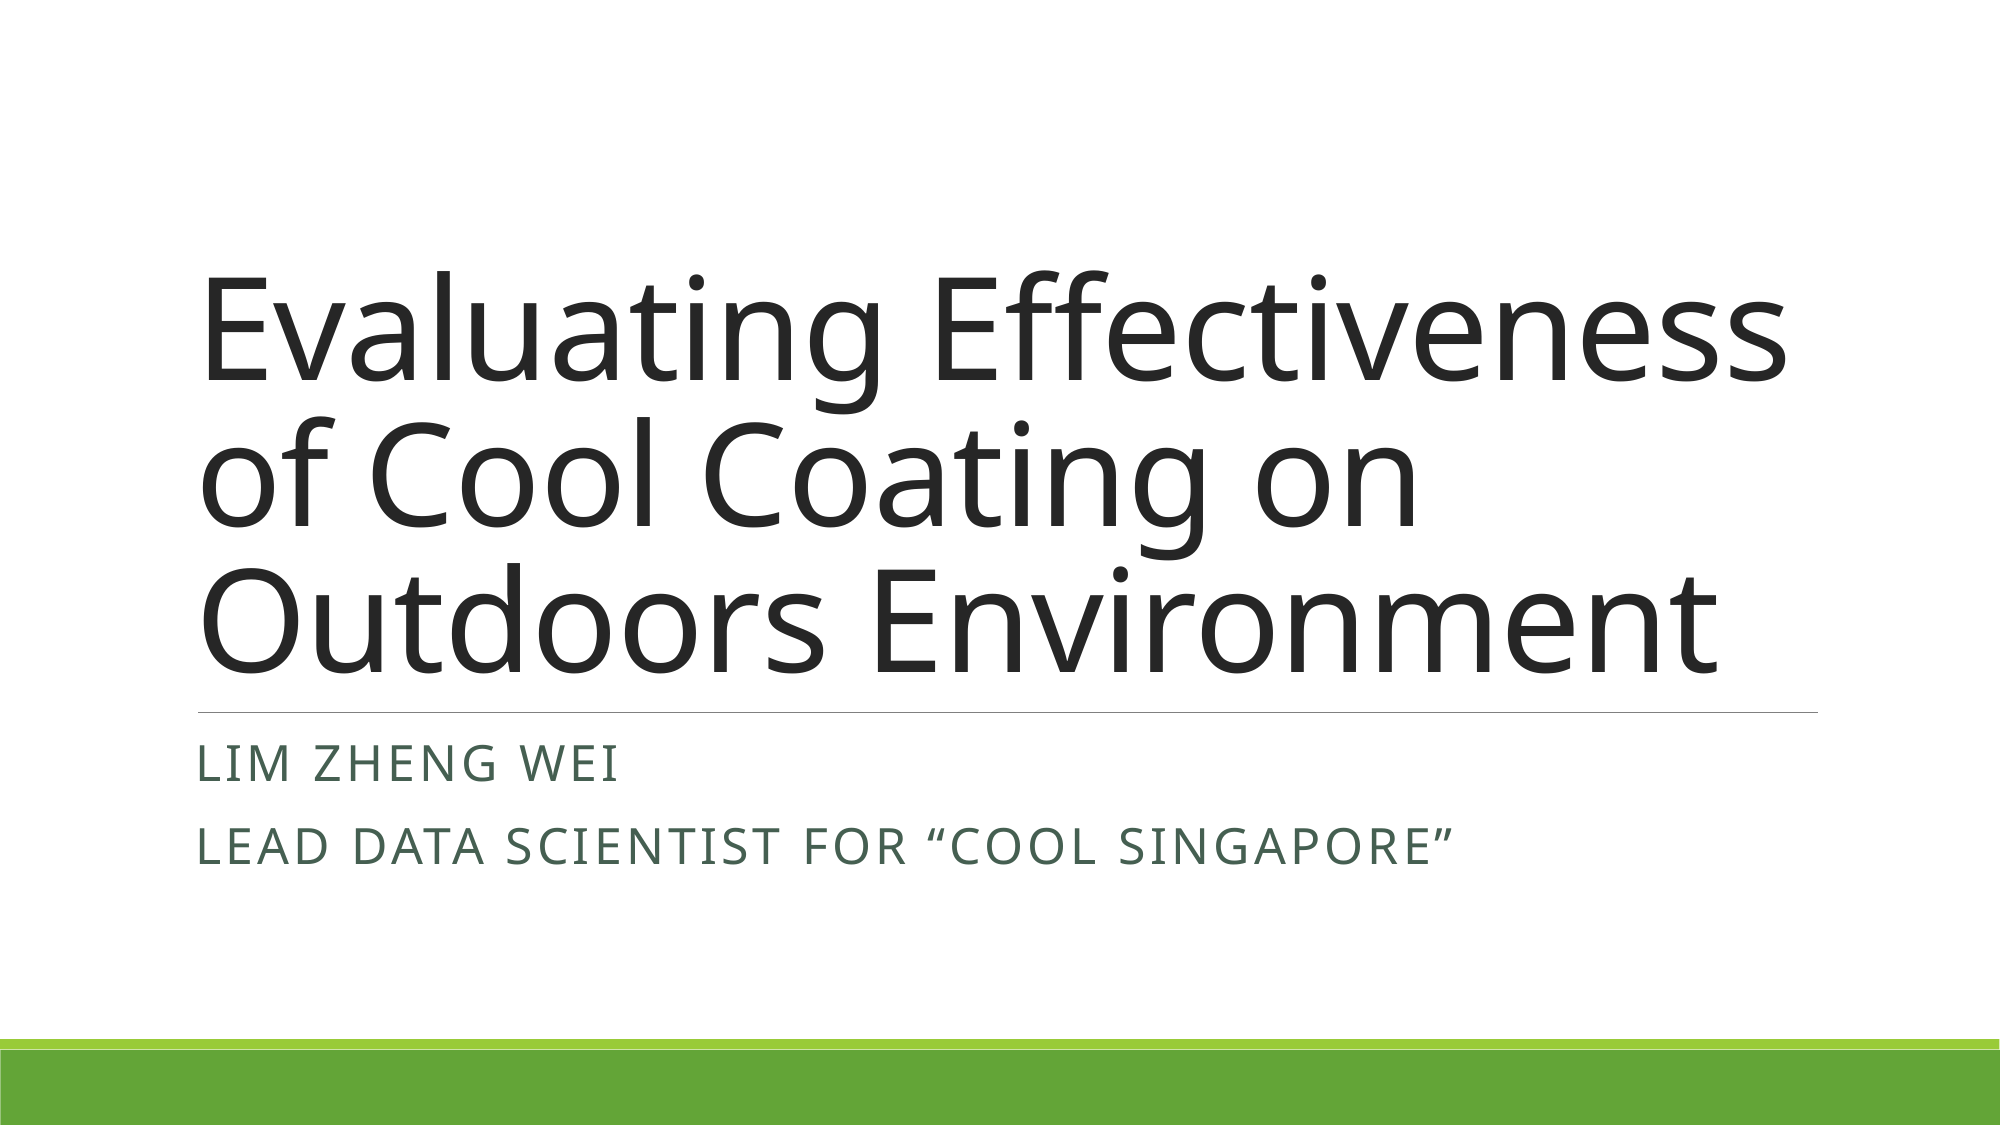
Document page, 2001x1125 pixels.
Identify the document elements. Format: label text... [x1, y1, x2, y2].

title Evaluating Effectiveness of Cool Coating on Outdoors Environment [180, 124, 1830, 710]
subtitle LIM ZHENG WEI LEAD DATA SCIENTIST FOR “COOL SINGAPORE” [180, 730, 1831, 919]
